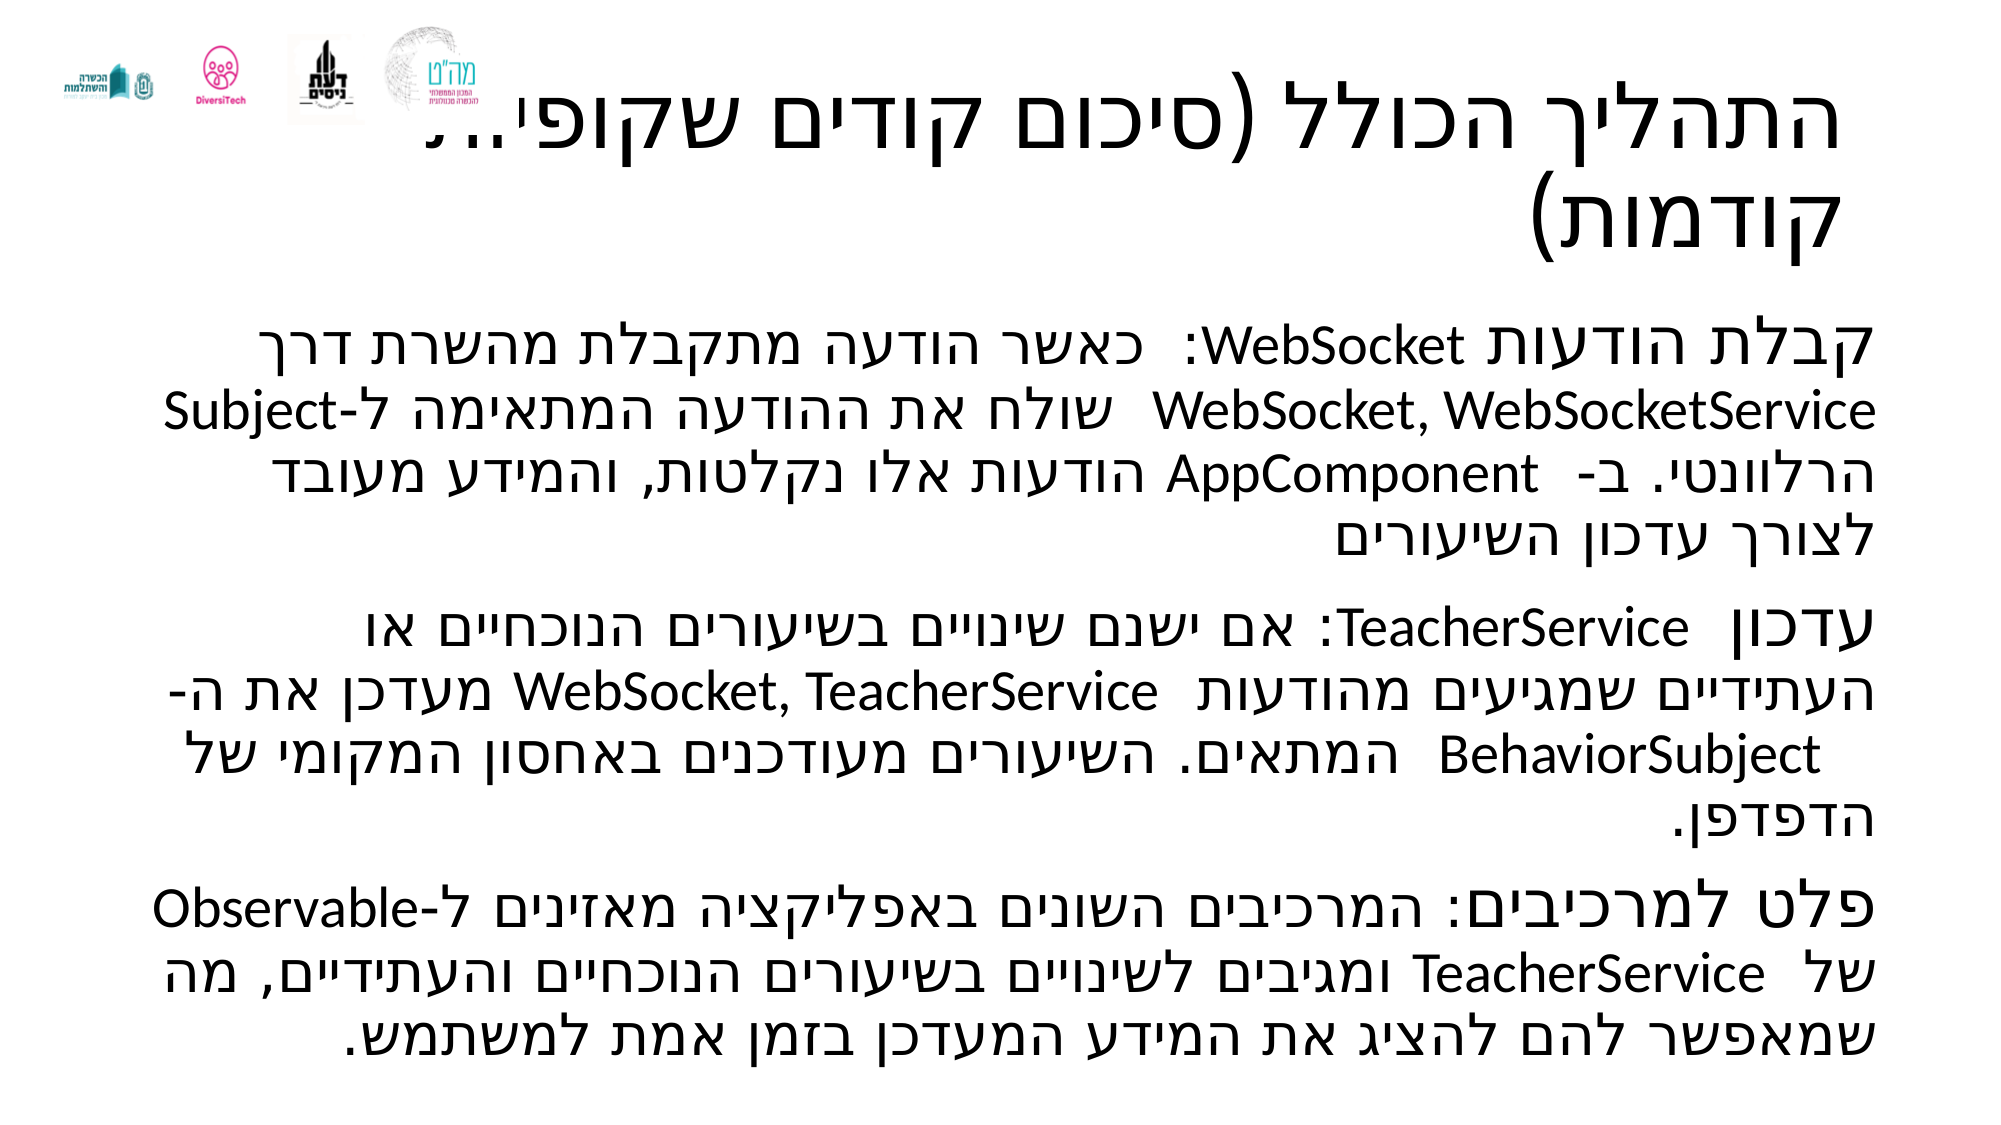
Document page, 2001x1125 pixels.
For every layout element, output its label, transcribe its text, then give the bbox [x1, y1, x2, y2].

list קבלת הודעות WebSocket: כאשר הודעה מתקבלת מהשרת דרך WebSocket, WebSocketService שולח את ההודעה המתאימה ל-Subject הרלוונטי. ב- AppComponent הודעות אלו נקלטות, והמידע מעובד לצורך עדכון השיעורים עדכון TeacherService: אם ישנם שינויים בשיעורים הנוכחיים או העתידיים שמגיעים מהודעות WebSocket, TeacherService מעדכן את ה- BehaviorSubject המתאים. השיעורים מעודכנים באחסון המקומי של הדפדפן. פלט למרכיבים: המרכיבים השונים באפליקציה מאזינים ל-Observable של TeacherService ומגיבים לשינויים בשיעורים הנוכחיים והעתידיים, מה שמאפשר להם להציג את המידע המעדכן בזמן אמת למשתמש. [137, 299, 1894, 1025]
title התהליך הכולל (סיכום קודים שקופיות קודמות) [137, 59, 1863, 278]
picture [35, 12, 519, 135]
